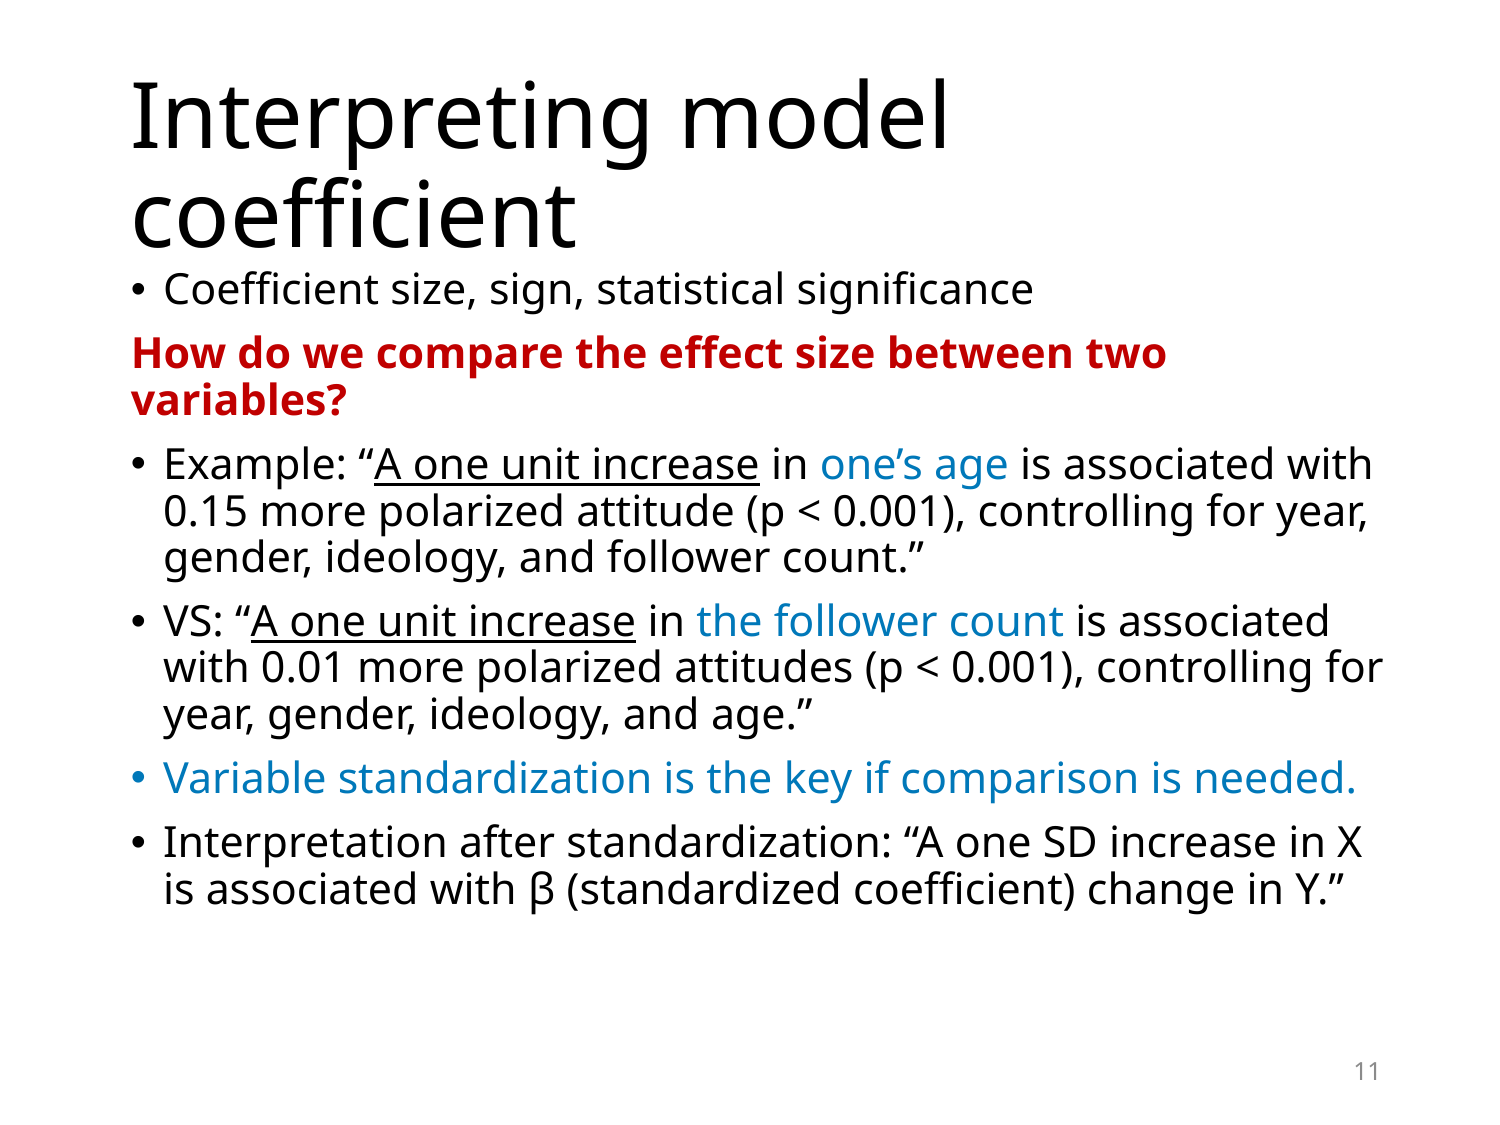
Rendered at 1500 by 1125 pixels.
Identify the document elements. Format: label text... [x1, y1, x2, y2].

slide_number 11 [1059, 1042, 1397, 1103]
title Interpreting model coefficient [115, 59, 1410, 260]
list Coefficient size, sign, statistical significance How do we compare the effect size between two variables? Example: “A one unit increase in one’s age is associated with 0.15 more polarized attitude (p < 0.001), controlling for year, gender, ideology, and follower count.” VS: “A one unit increase in the follower count is associated with 0.01 more polarized attitudes (p < 0.001), controlling for year, gender, ideology, and age.” Variable standardization is the key if comparison is needed. Interpretation after standardization: “A one SD increase in X is associated with β (standardized coefficient) change in Y.” [115, 260, 1410, 974]
